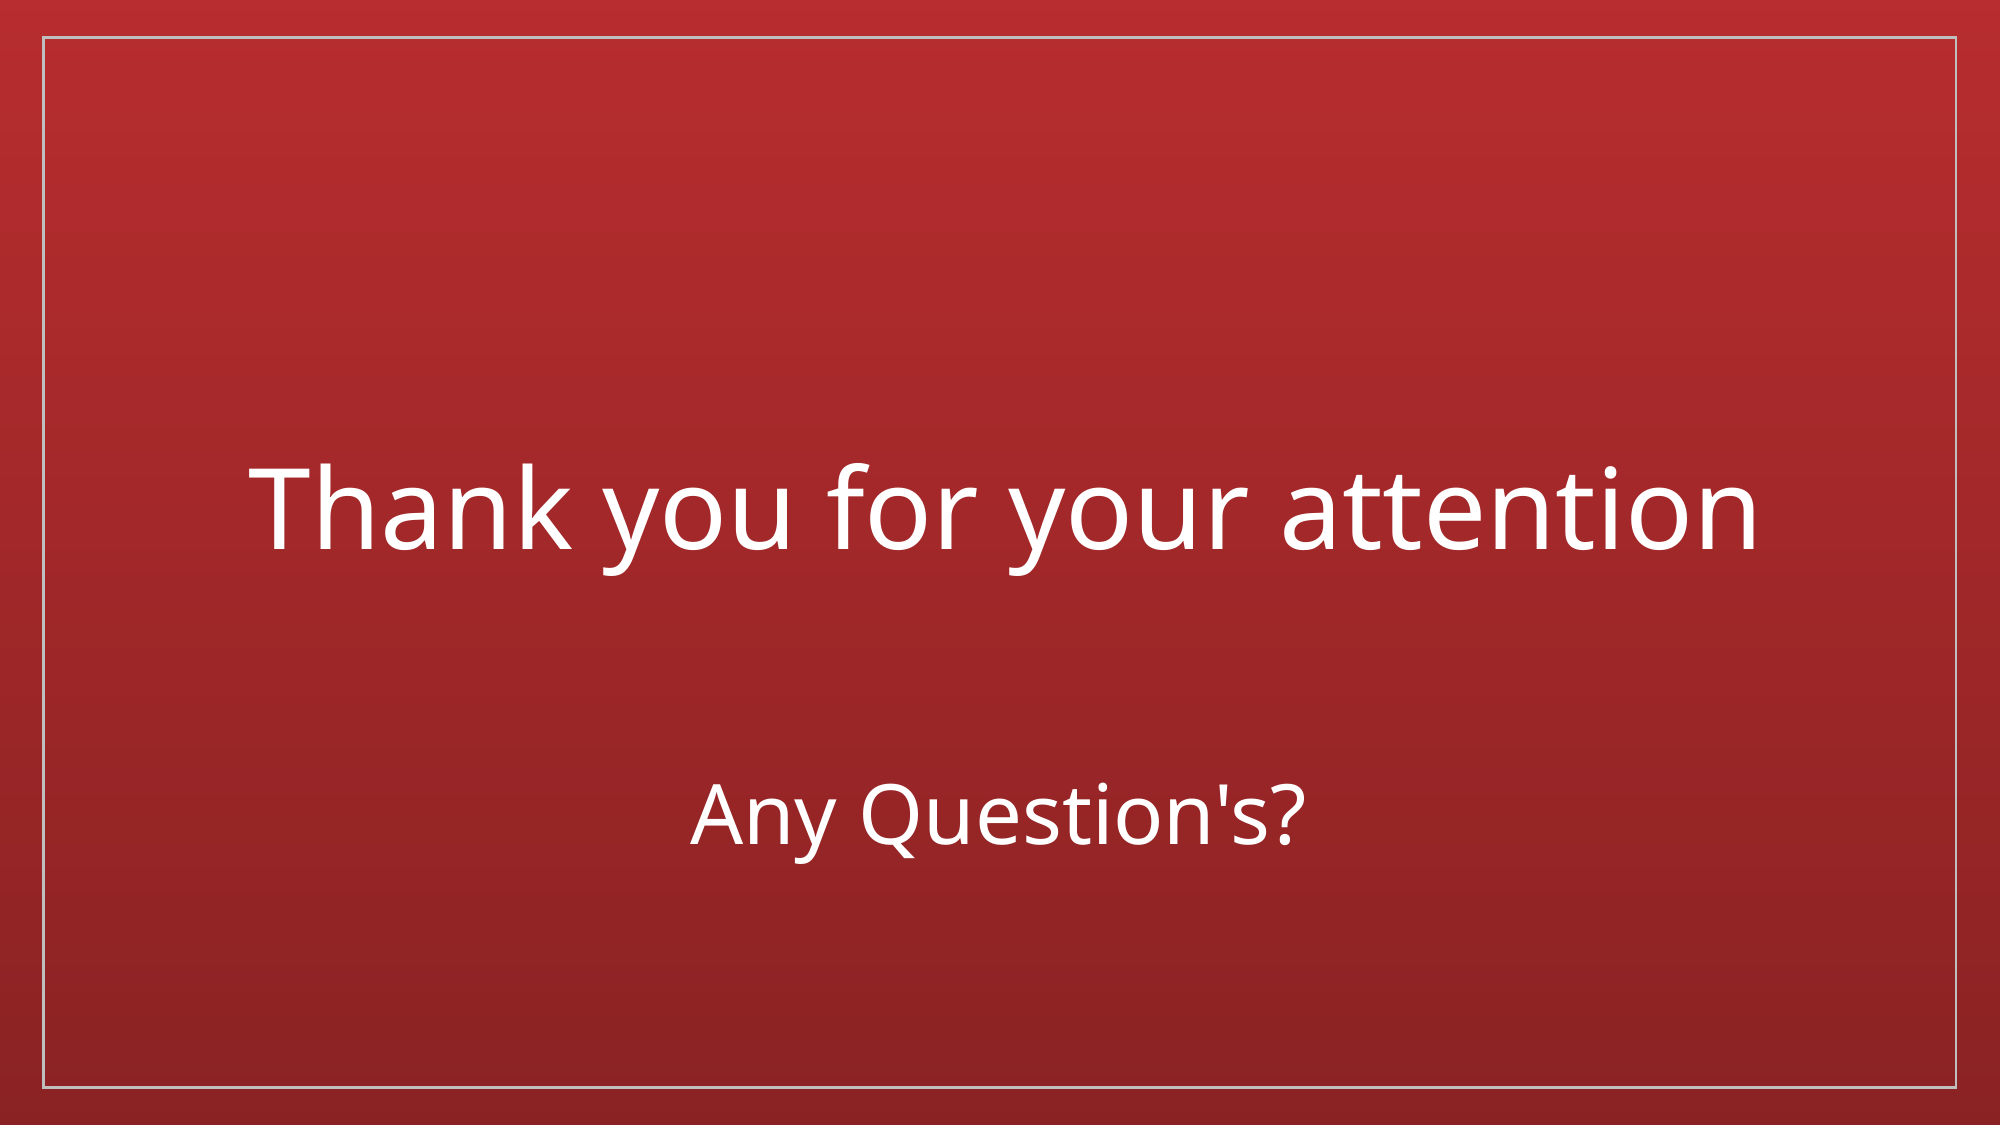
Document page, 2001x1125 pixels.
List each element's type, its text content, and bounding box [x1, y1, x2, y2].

list Any Question's? [675, 765, 1388, 878]
title Thank you for your attention [174, 299, 1838, 822]
